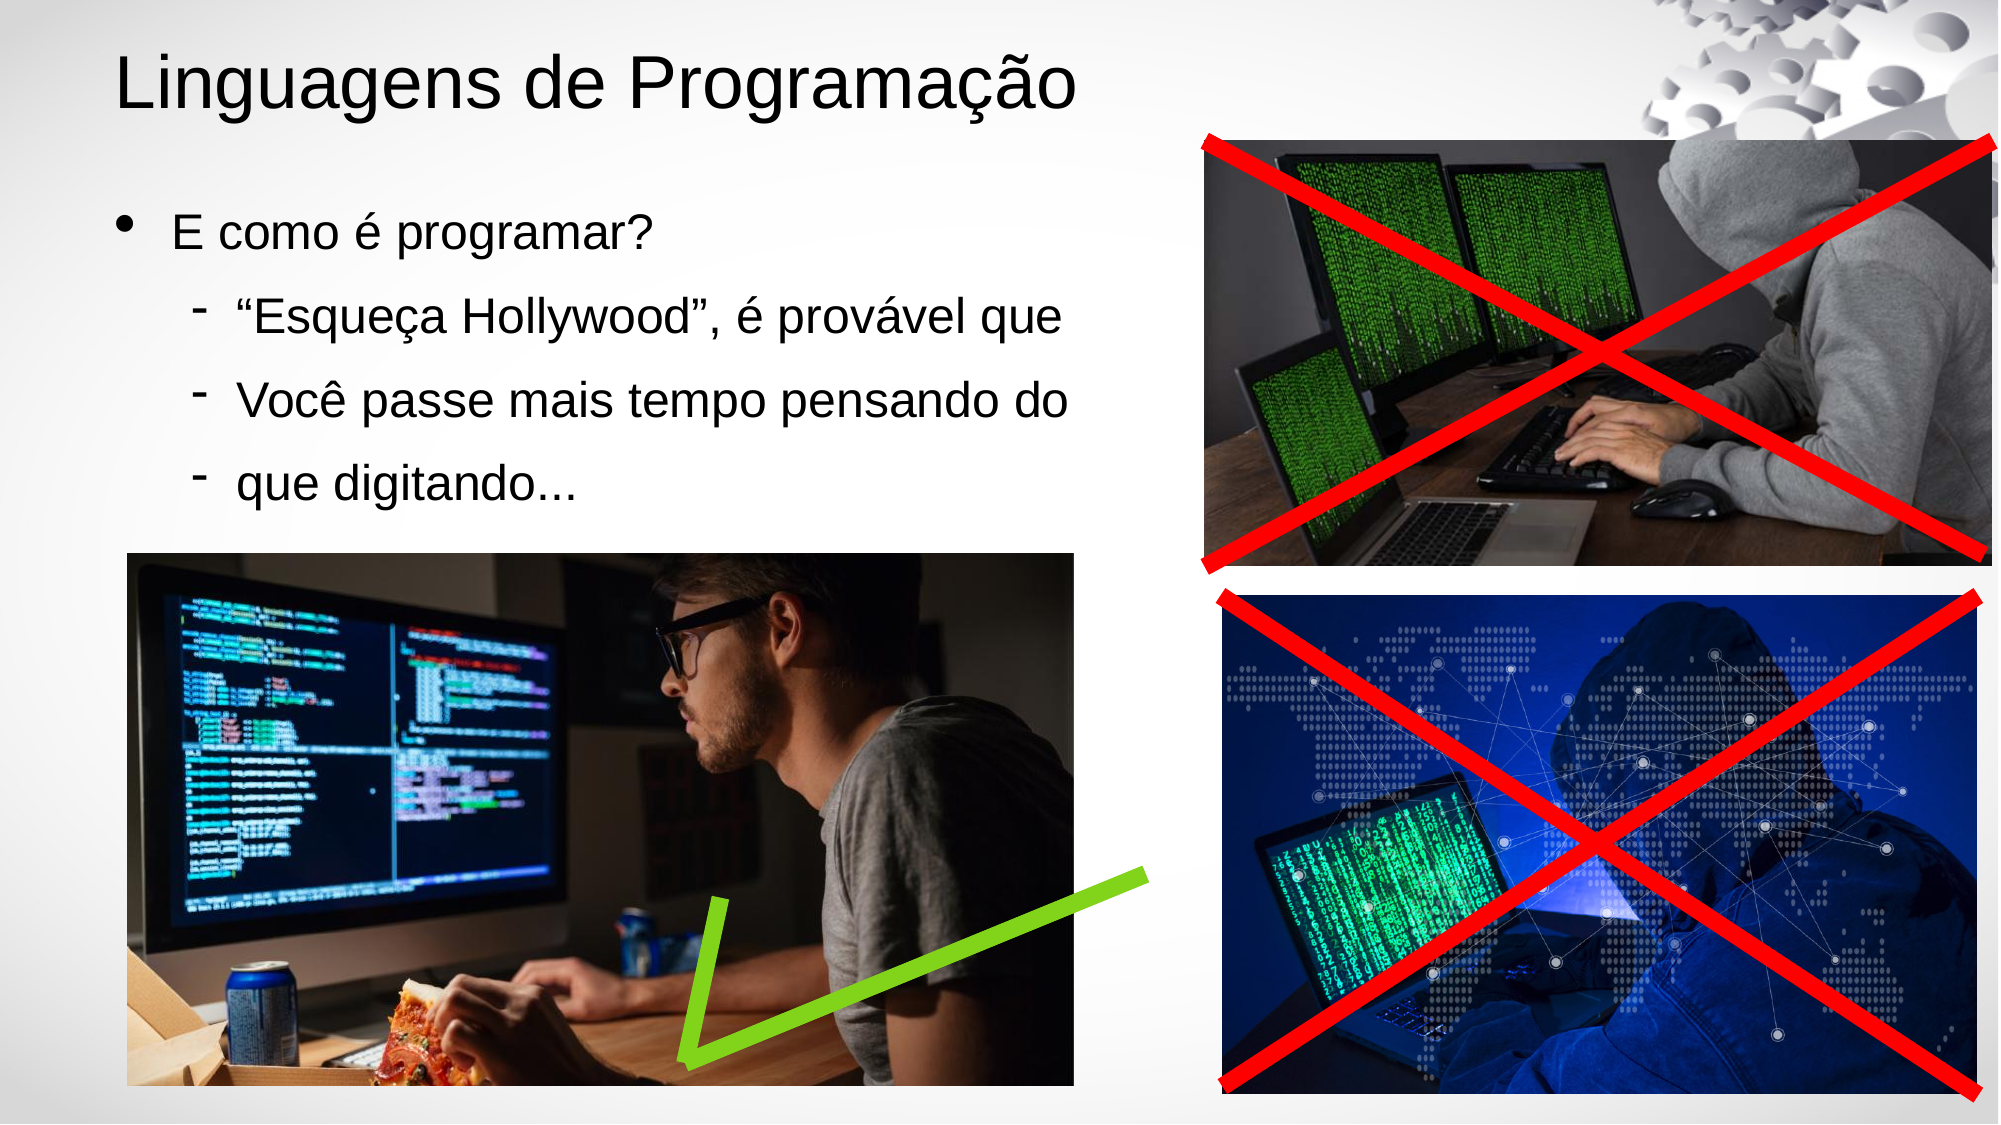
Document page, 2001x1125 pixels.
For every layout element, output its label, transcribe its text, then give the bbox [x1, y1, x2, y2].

text_box E como é programar? “Esqueça Hollywood”, é provável que Você passe mais tempo pensando do que digitando... [99, 192, 1899, 1004]
picture [0, 0, 1999, 1124]
text_box Linguagens de Programação [99, 31, 1899, 125]
